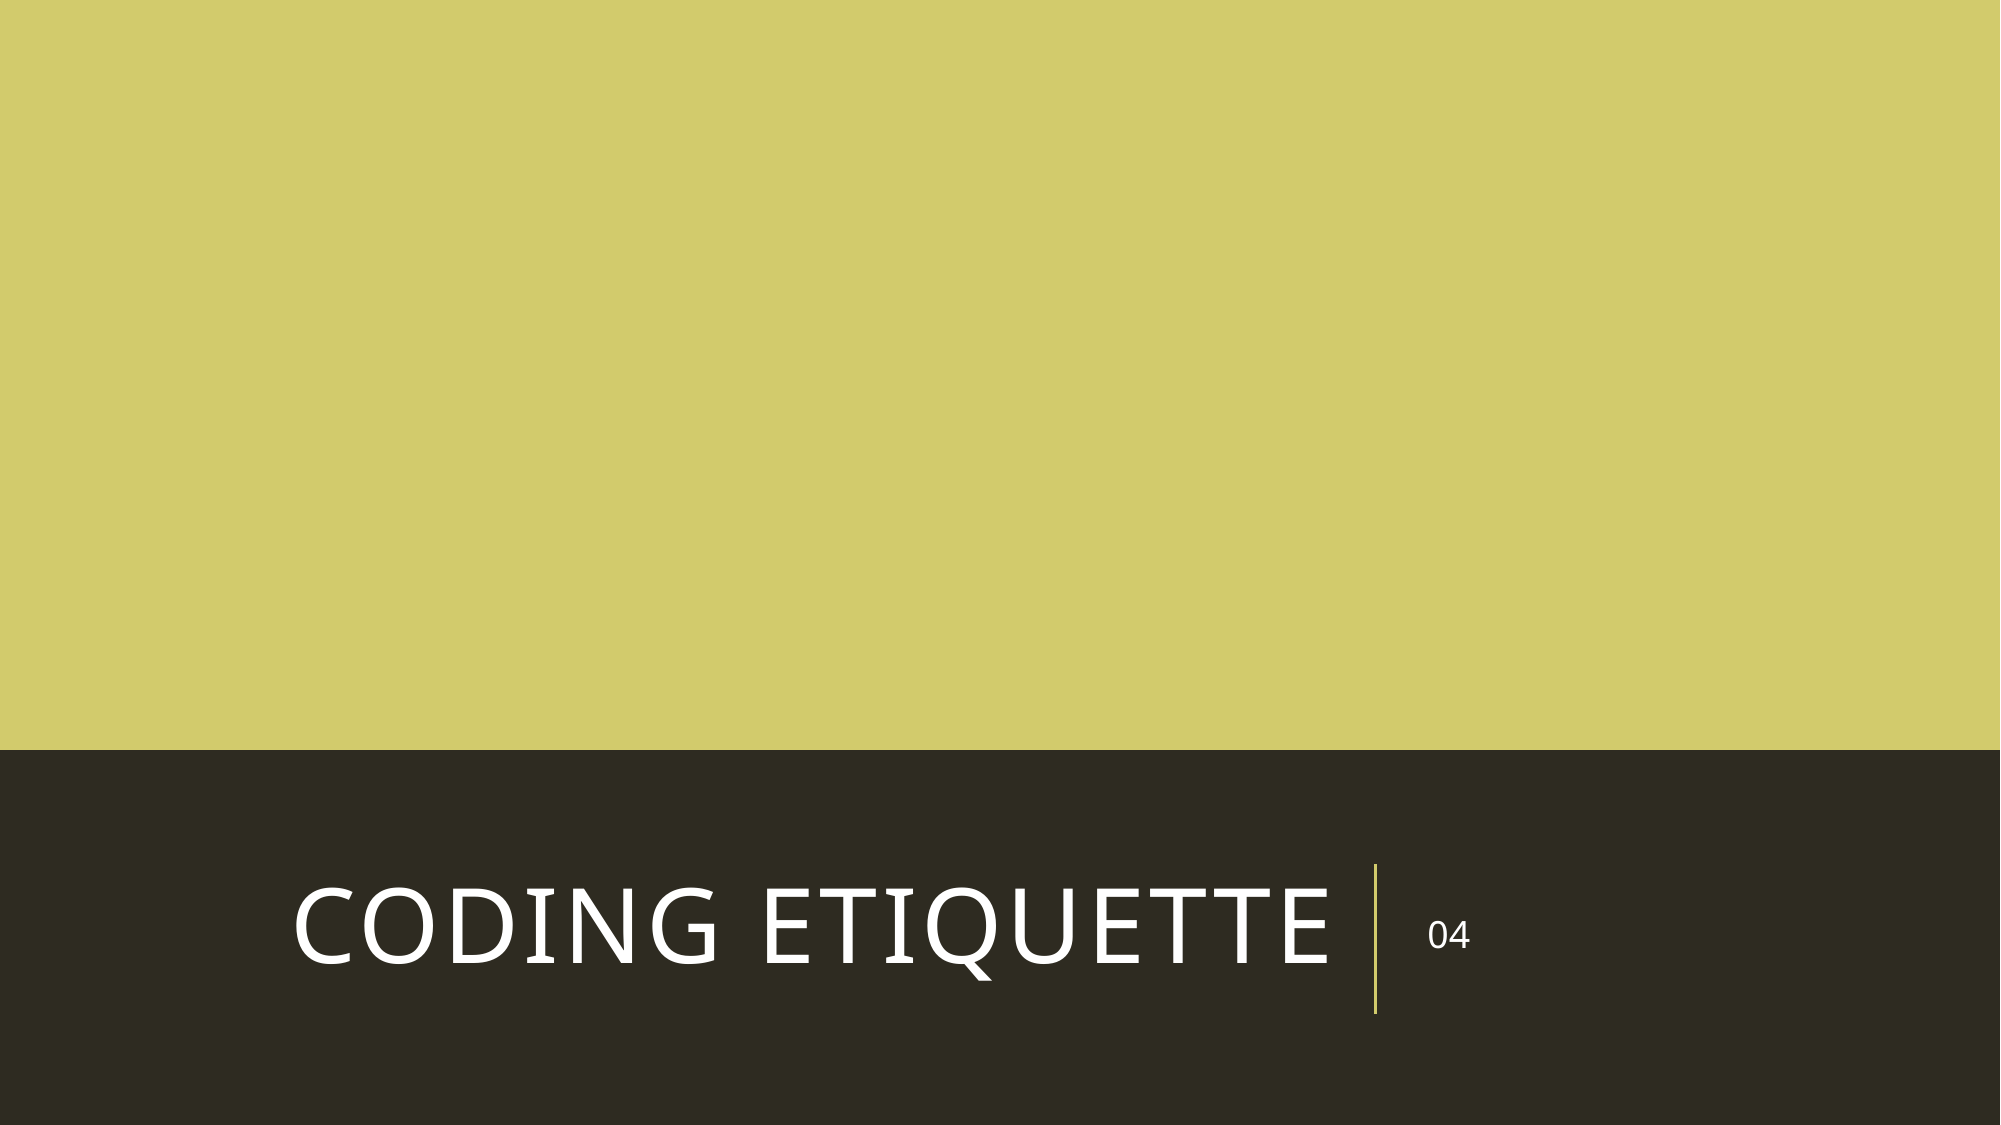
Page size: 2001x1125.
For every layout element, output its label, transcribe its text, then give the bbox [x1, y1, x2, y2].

list 04 [1412, 813, 1938, 1054]
title Coding etiquette [75, 813, 1350, 1054]
